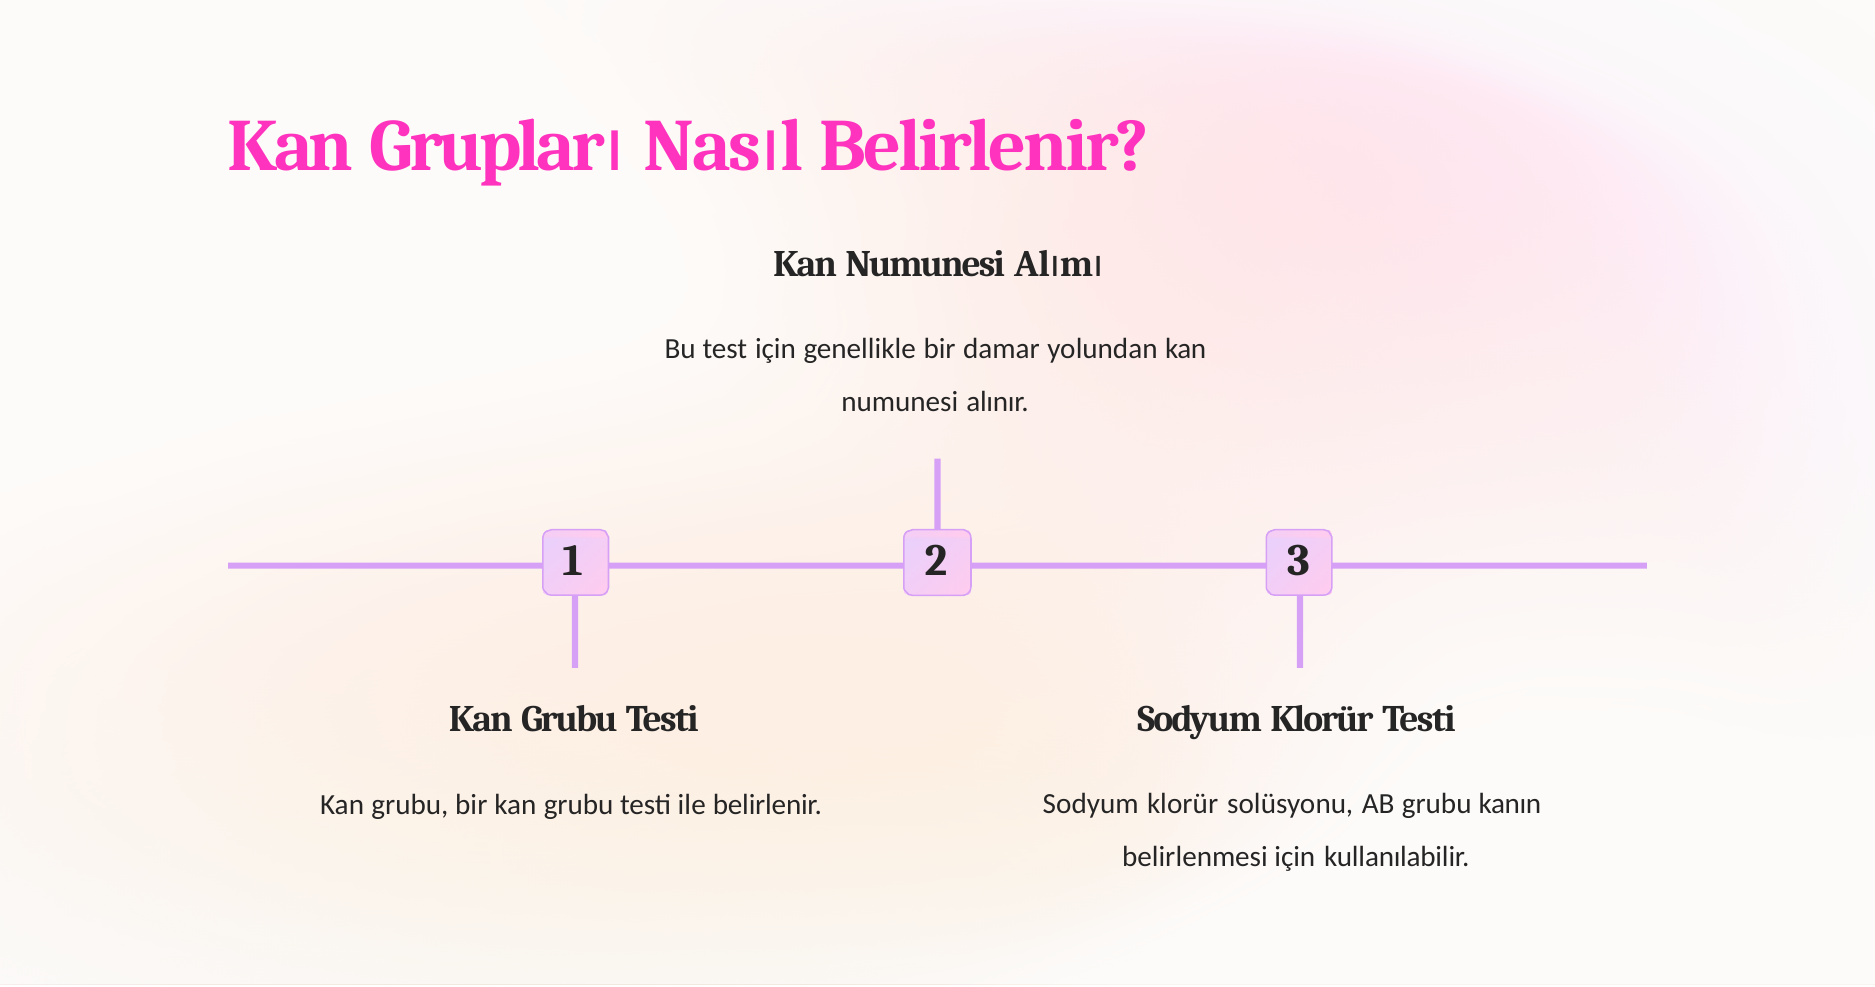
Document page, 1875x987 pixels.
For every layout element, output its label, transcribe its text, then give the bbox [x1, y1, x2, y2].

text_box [1265, 528, 1333, 669]
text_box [902, 458, 973, 597]
text_box Sodyum Klorür Testi [1135, 691, 1465, 739]
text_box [227, 528, 1264, 669]
text_box Kan Numunesi Alımı Bu test için genellikle bir damar yolundan kan numunesi alınır. [657, 237, 1212, 418]
text_box Sodyum klorür solüsyonu, AB grubu kanın belirlenmesi için kullanılabilir. [1040, 764, 1553, 873]
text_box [1333, 528, 1648, 669]
text_box Kan grubu, bir kan grubu testi ile belirlenir. [318, 782, 834, 820]
text_box Kan Grubu Testi [446, 691, 704, 739]
title Kan Grupları Nasıl Belirlenir? [225, 93, 1151, 262]
